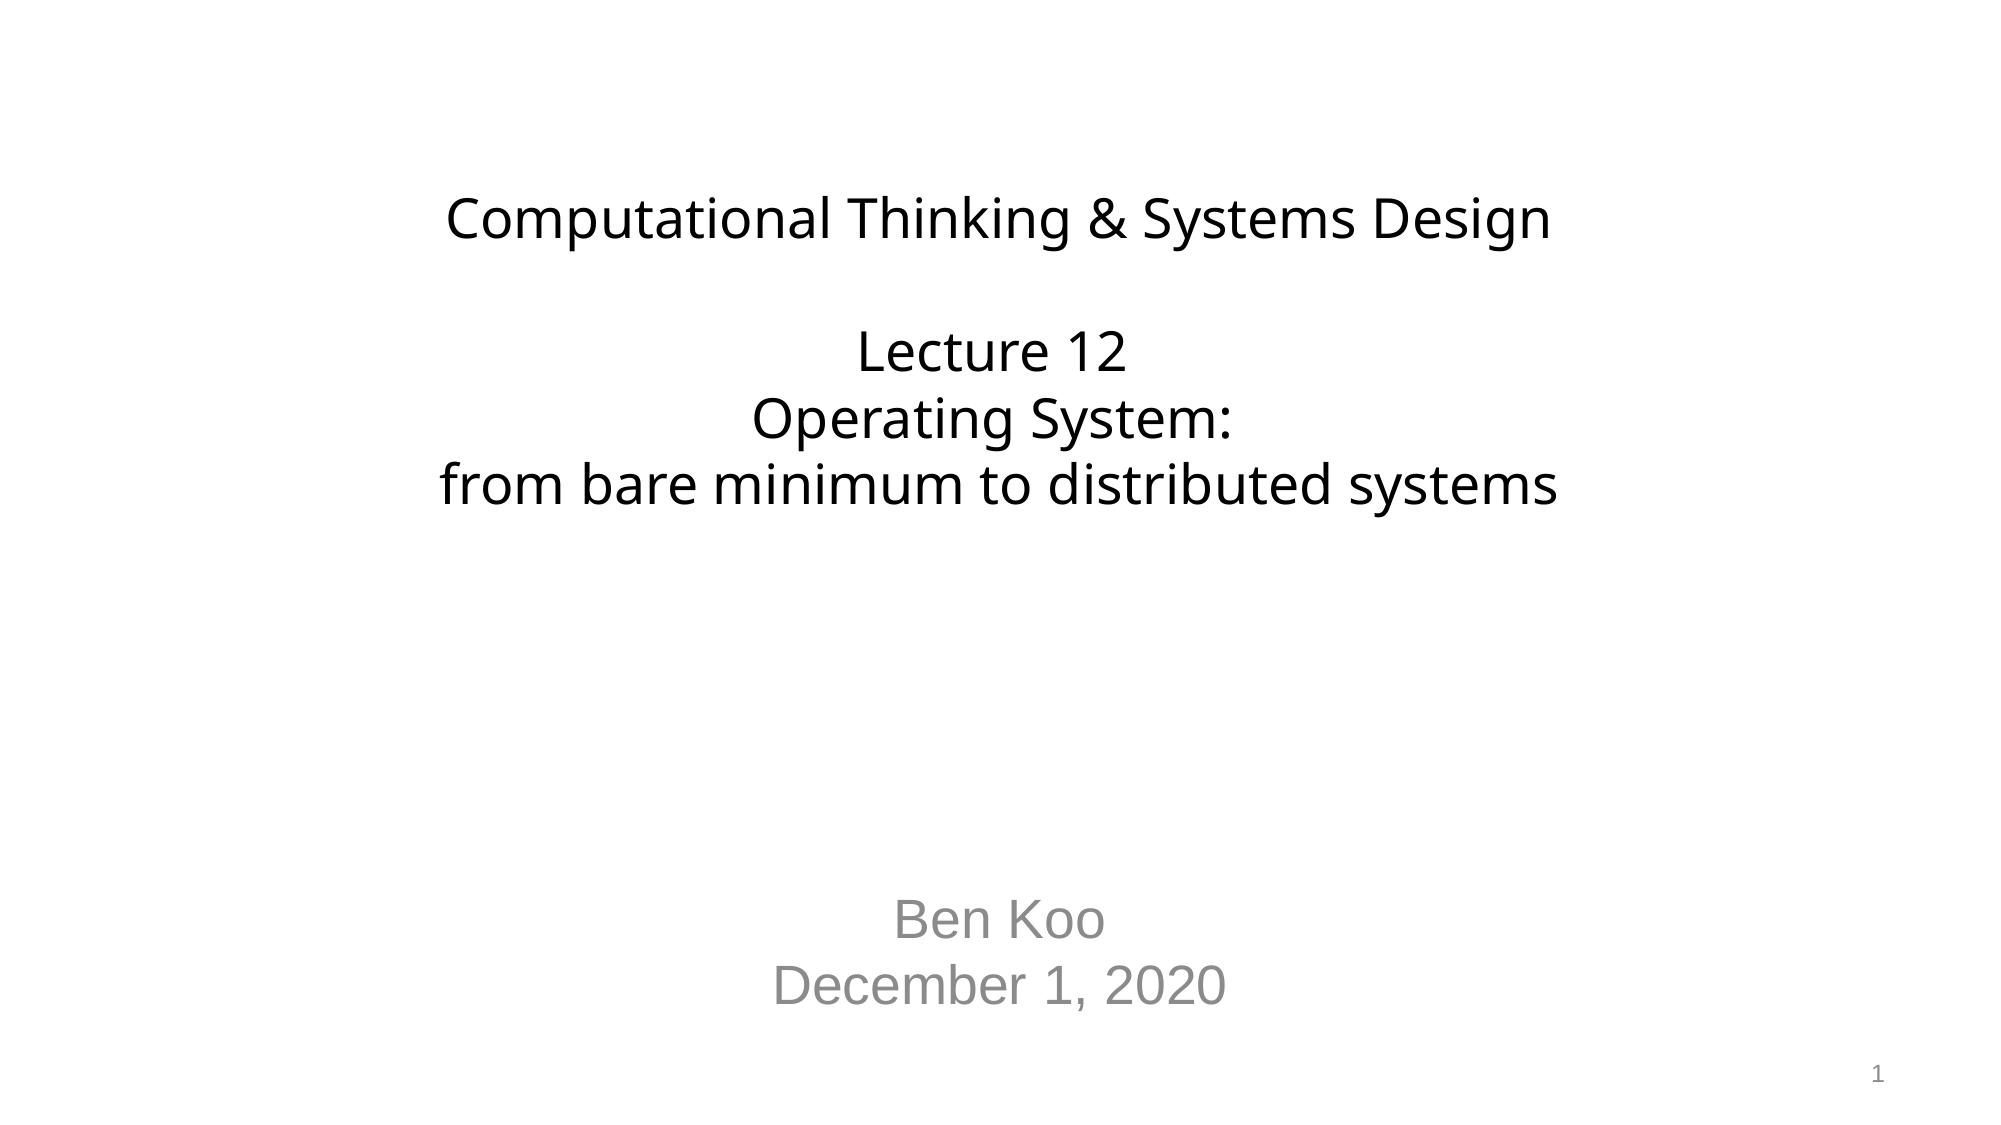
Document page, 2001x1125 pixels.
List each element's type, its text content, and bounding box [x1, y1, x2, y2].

title Computational Thinking & Systems Design Lecture 12 Operating System: from bare minimum to distributed systems [68, 162, 1932, 453]
slide_number 1 [1433, 1042, 1900, 1103]
subtitle Ben Koo December 1, 2020 [68, 862, 1932, 1021]
